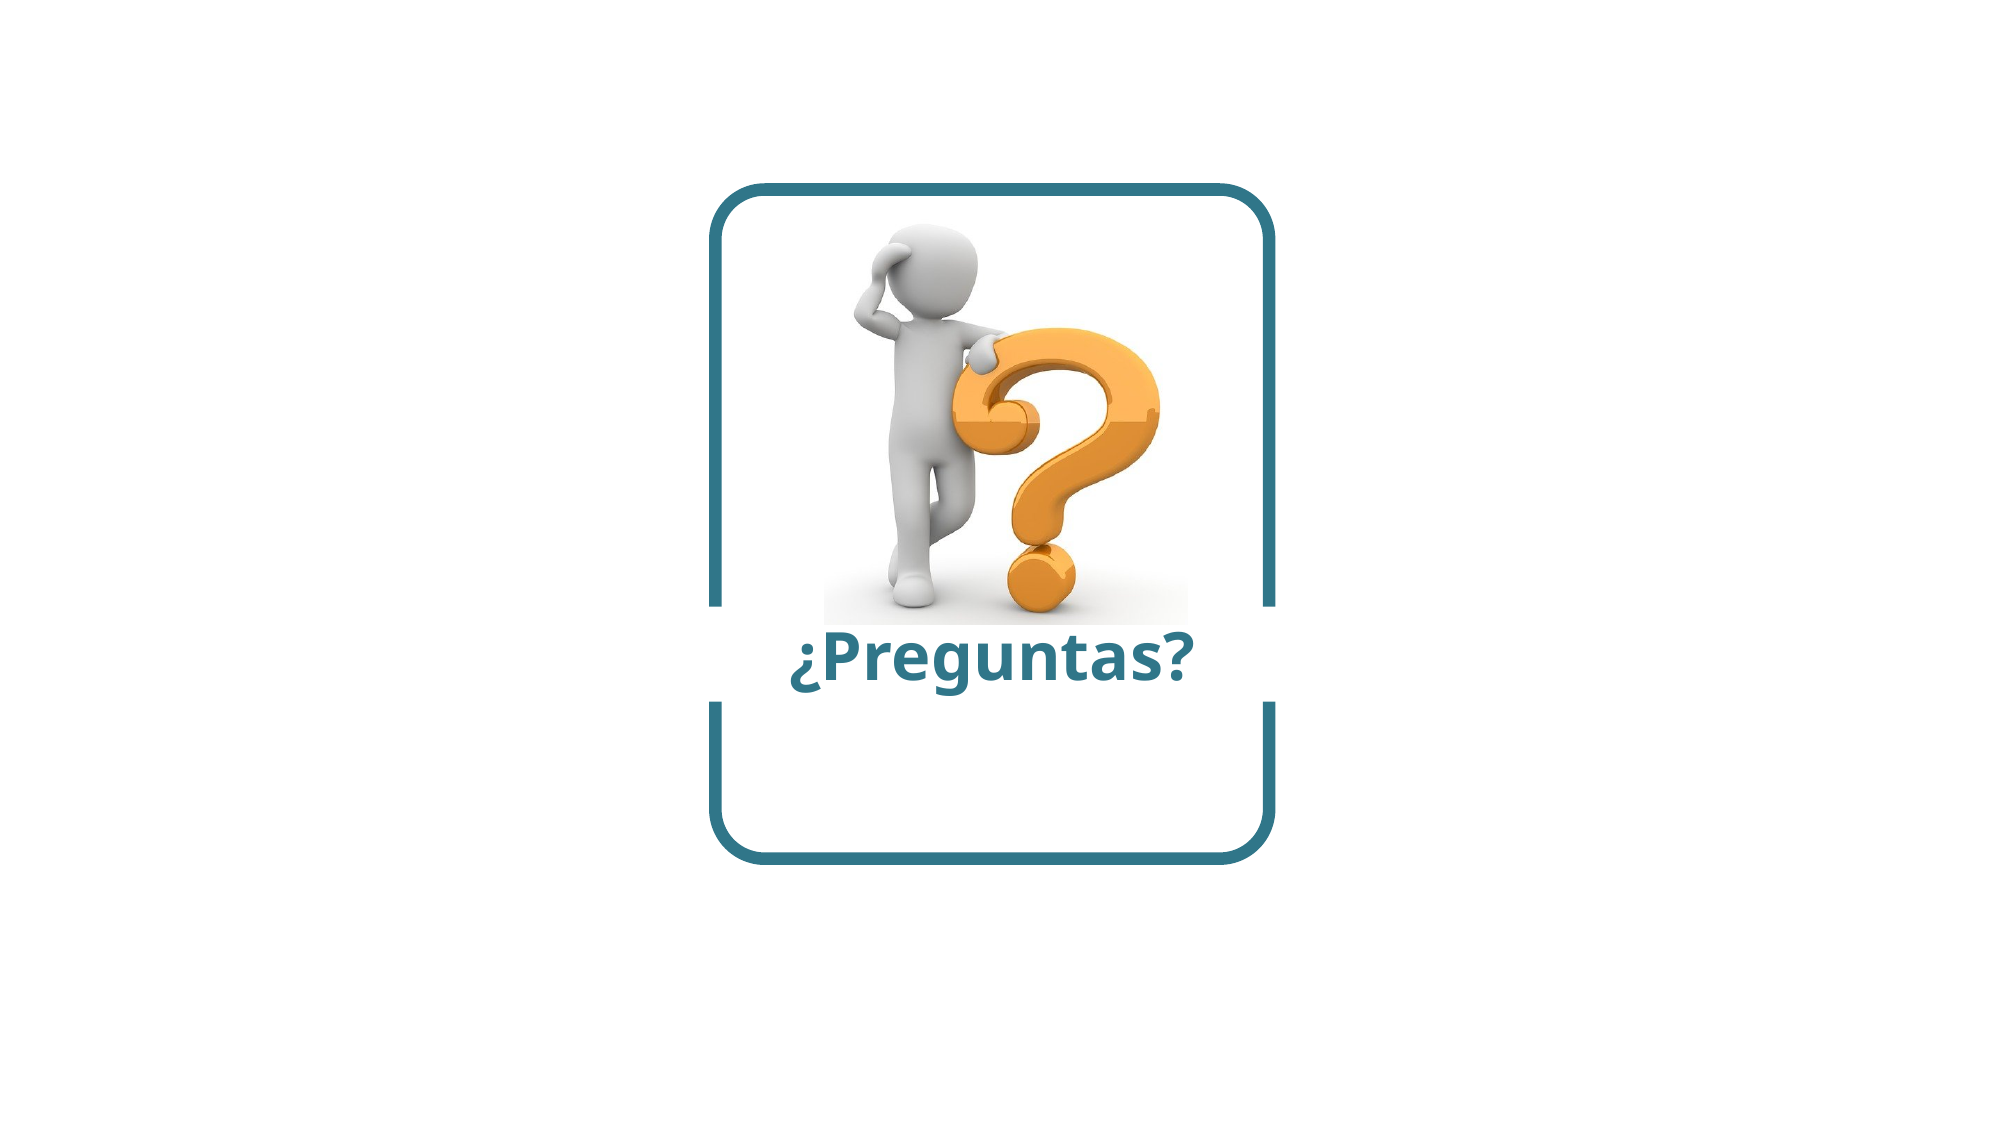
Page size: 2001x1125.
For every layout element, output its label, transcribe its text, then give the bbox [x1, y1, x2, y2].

text_box ¿Preguntas? [622, 606, 1362, 702]
text_box [715, 702, 1270, 859]
text_box [715, 189, 1270, 606]
picture [823, 215, 1189, 626]
